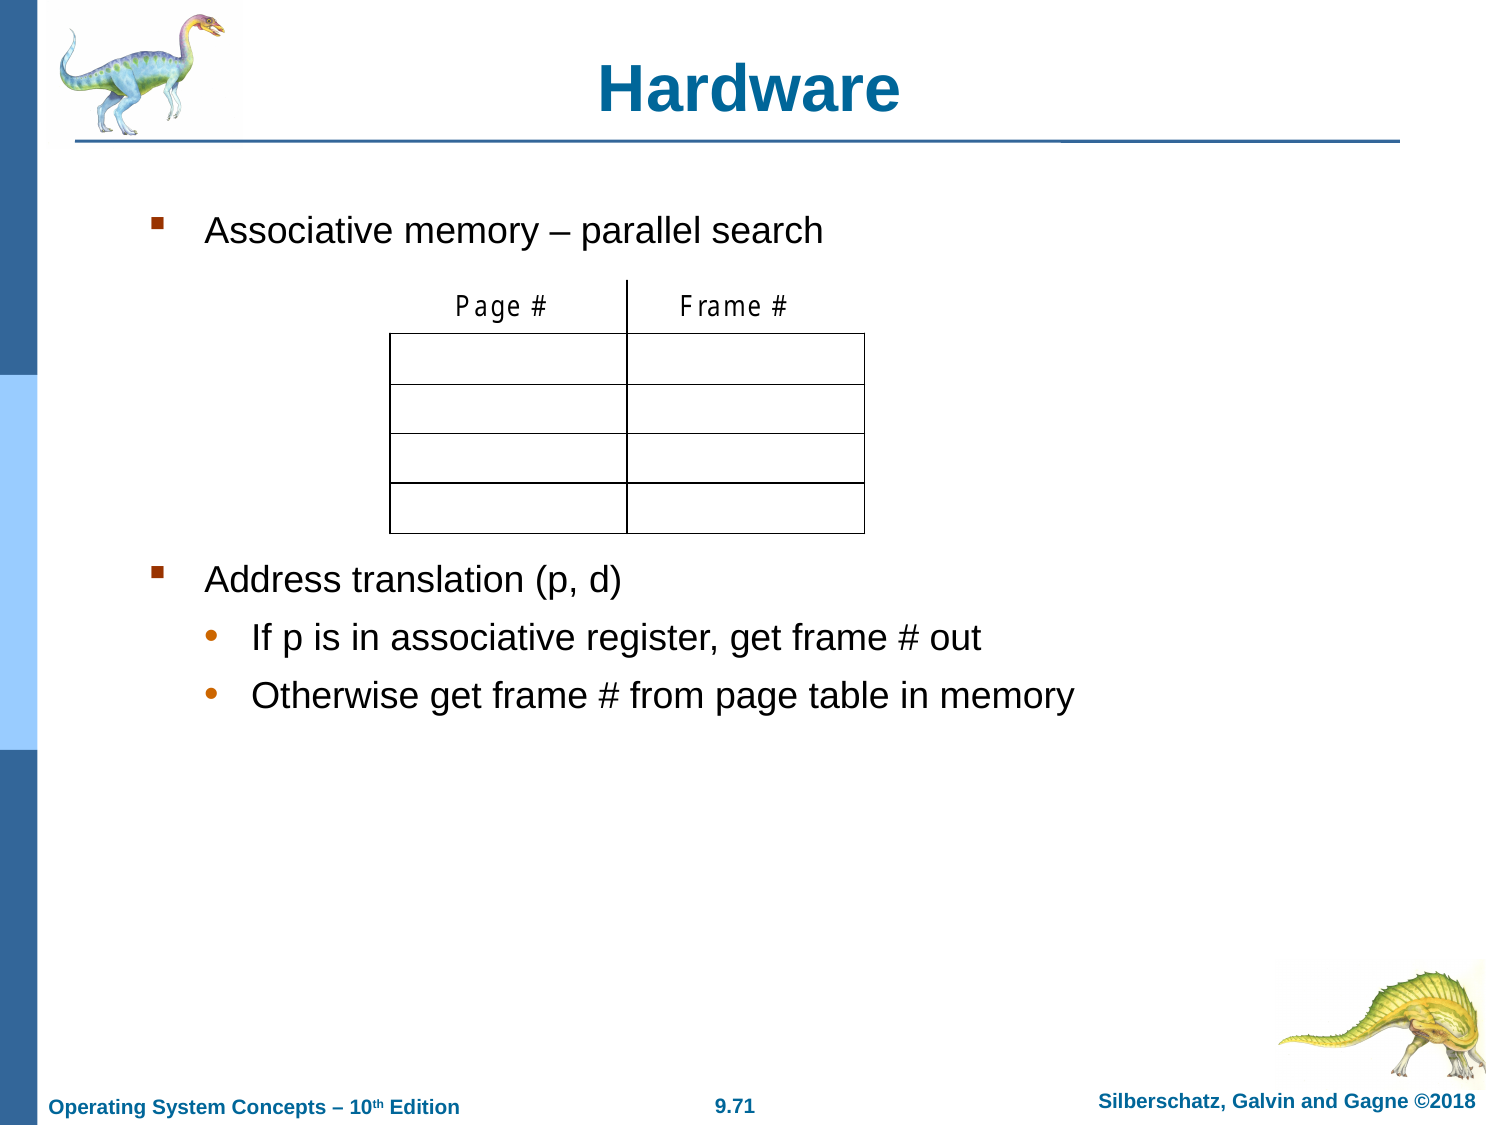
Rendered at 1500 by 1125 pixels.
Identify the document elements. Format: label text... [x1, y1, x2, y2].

picture [46, 0, 243, 149]
title Hardware [75, 38, 1425, 133]
picture [1275, 959, 1486, 1090]
list Associative memory – parallel search Address translation (p, d) If p is in associative register, get frame # out Otherwise get frame # from page table in memory [133, 198, 1402, 935]
picture [385, 277, 869, 540]
